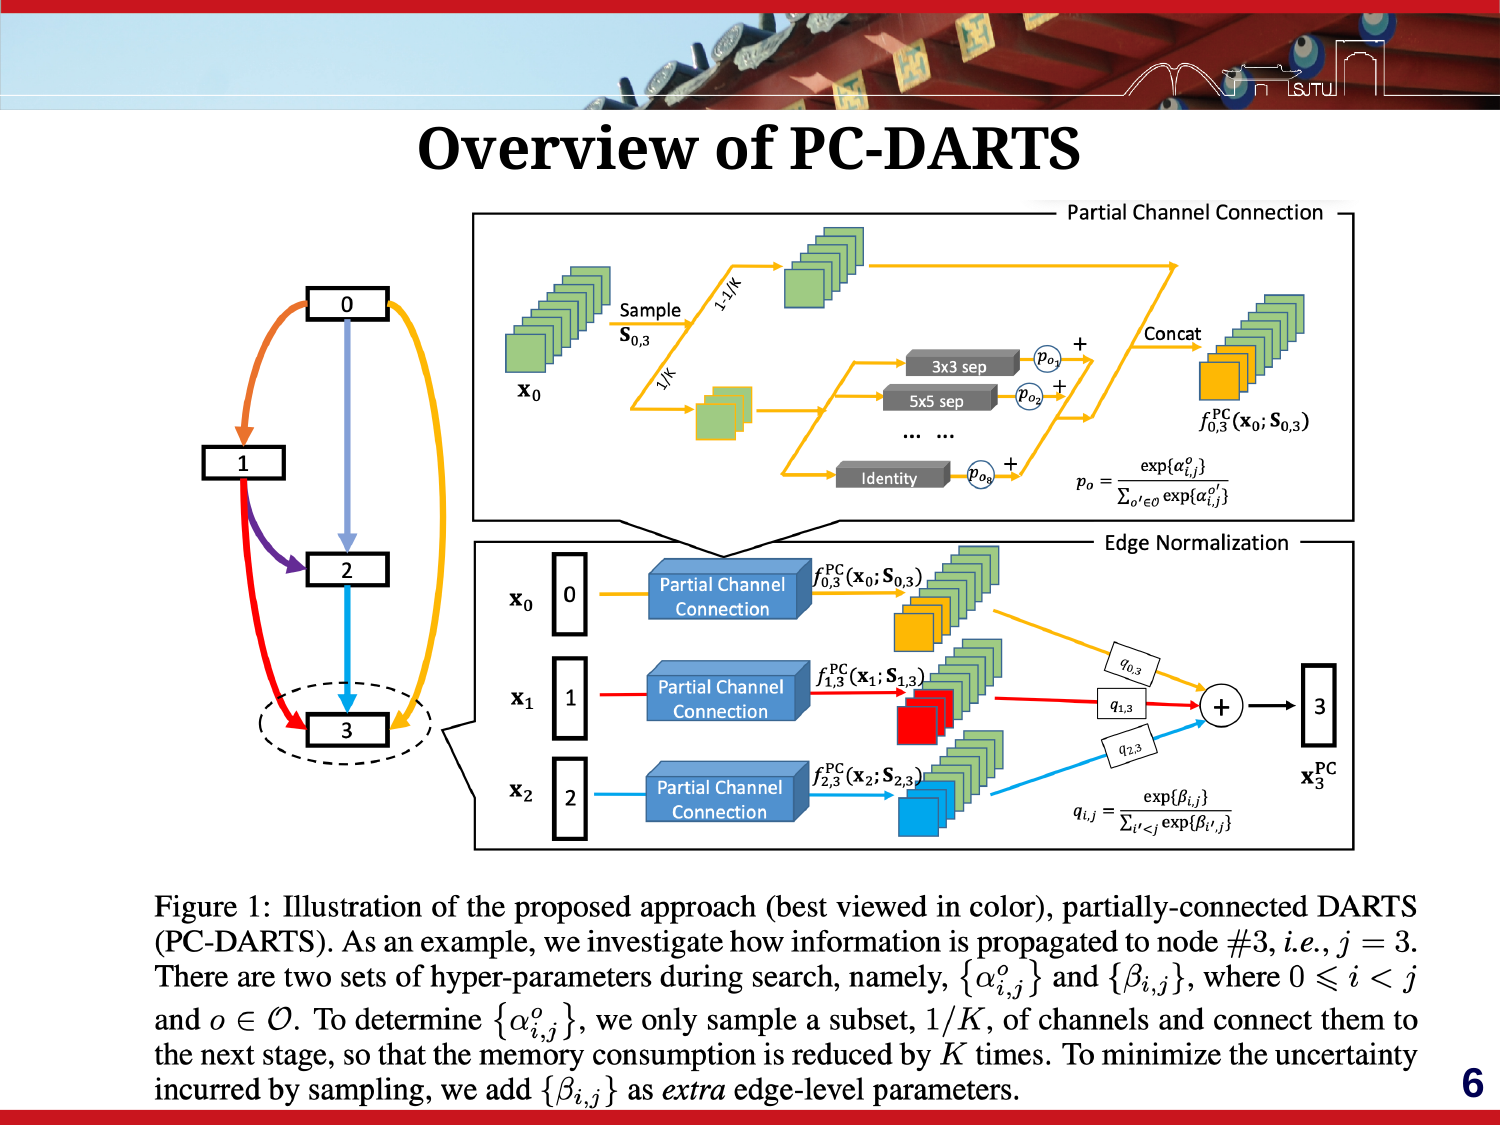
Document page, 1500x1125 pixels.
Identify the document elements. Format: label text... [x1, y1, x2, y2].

picture [0, 0, 1500, 110]
picture [137, 200, 1426, 1110]
title Overview of PC-DARTS [37, 94, 1463, 207]
slide_number 6 [1387, 1037, 1500, 1125]
